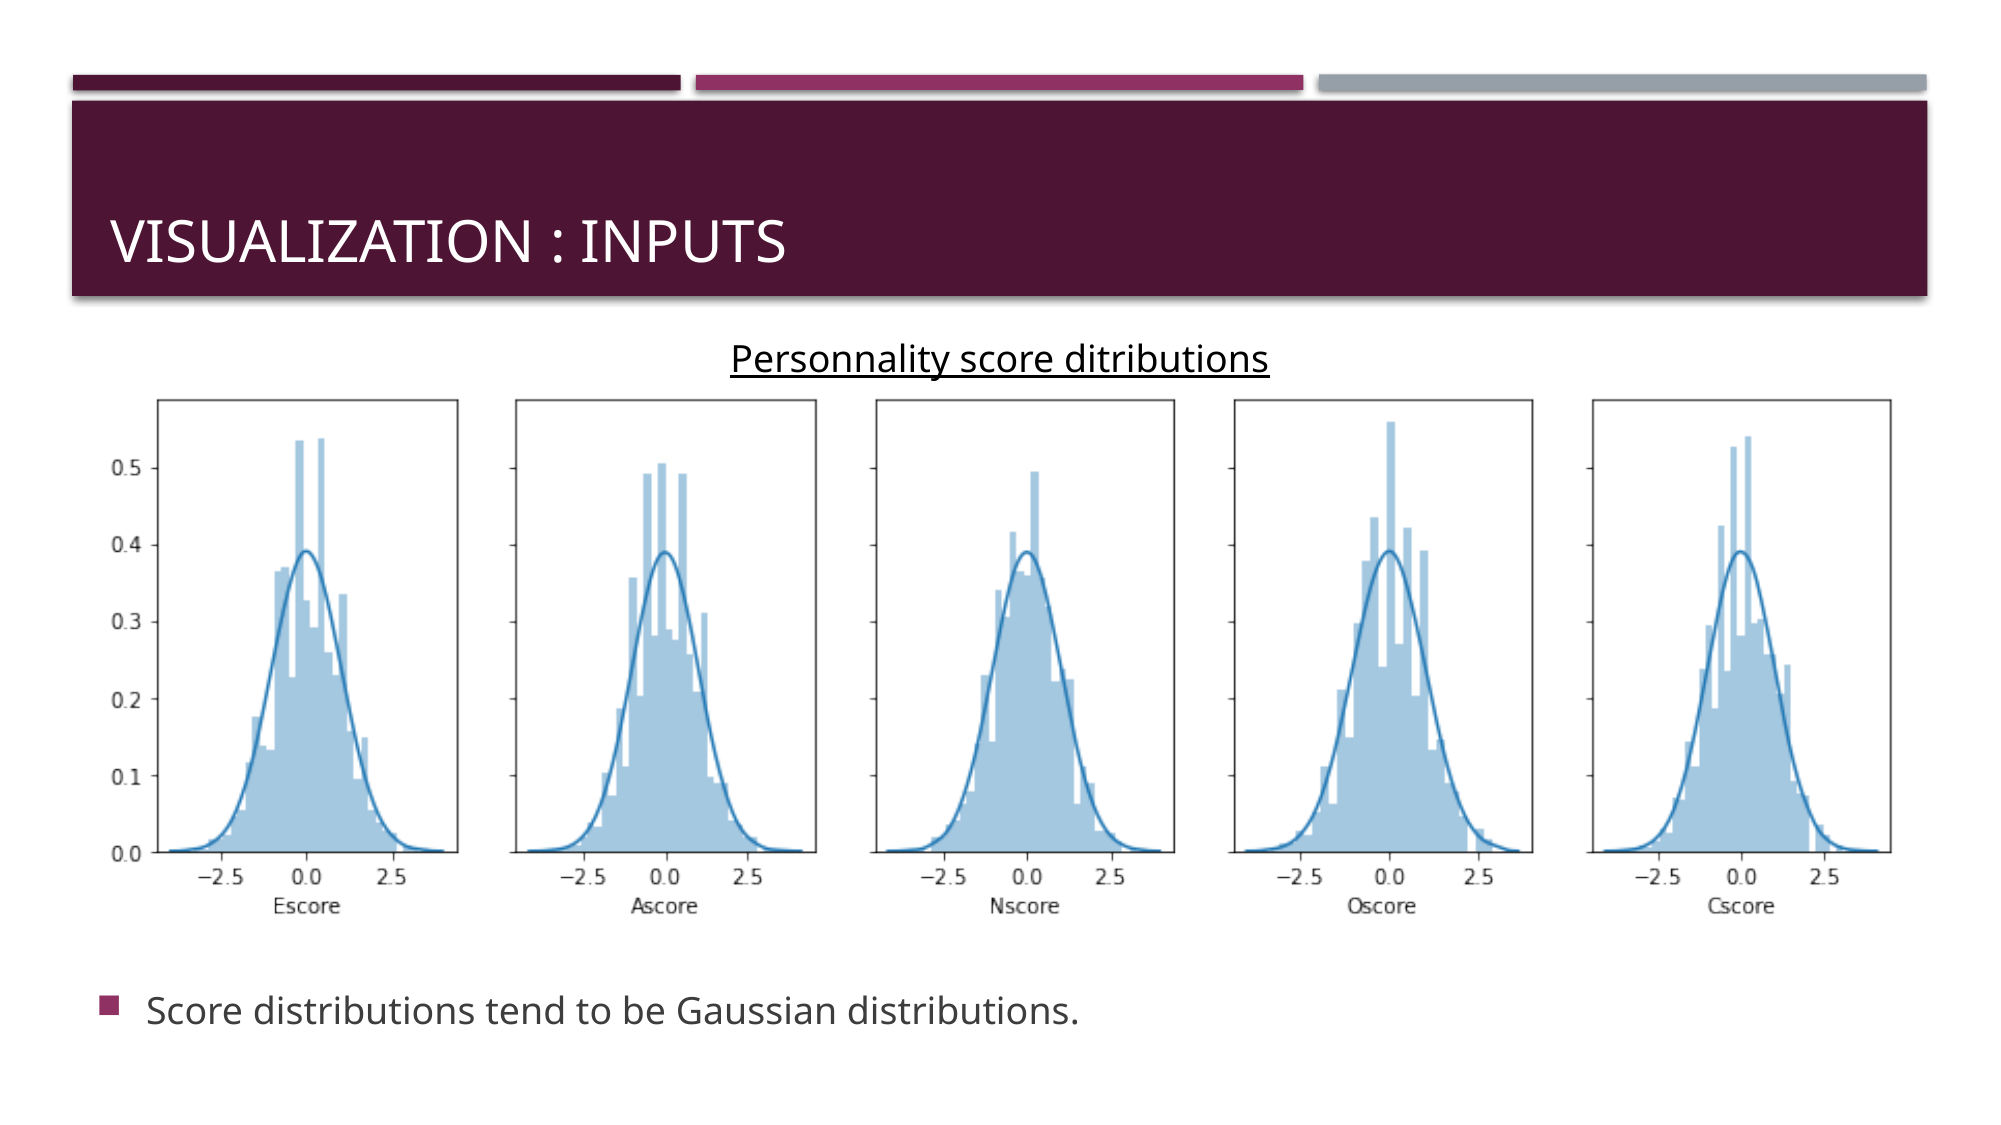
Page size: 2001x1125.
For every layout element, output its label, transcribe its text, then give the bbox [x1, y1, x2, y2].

text_box Personnality score ditributions [715, 327, 1285, 384]
picture [94, 387, 1906, 932]
list Score distributions tend to be Gaussian distributions. [80, 935, 2000, 1085]
title Visualization : INputs [95, 115, 1905, 282]
